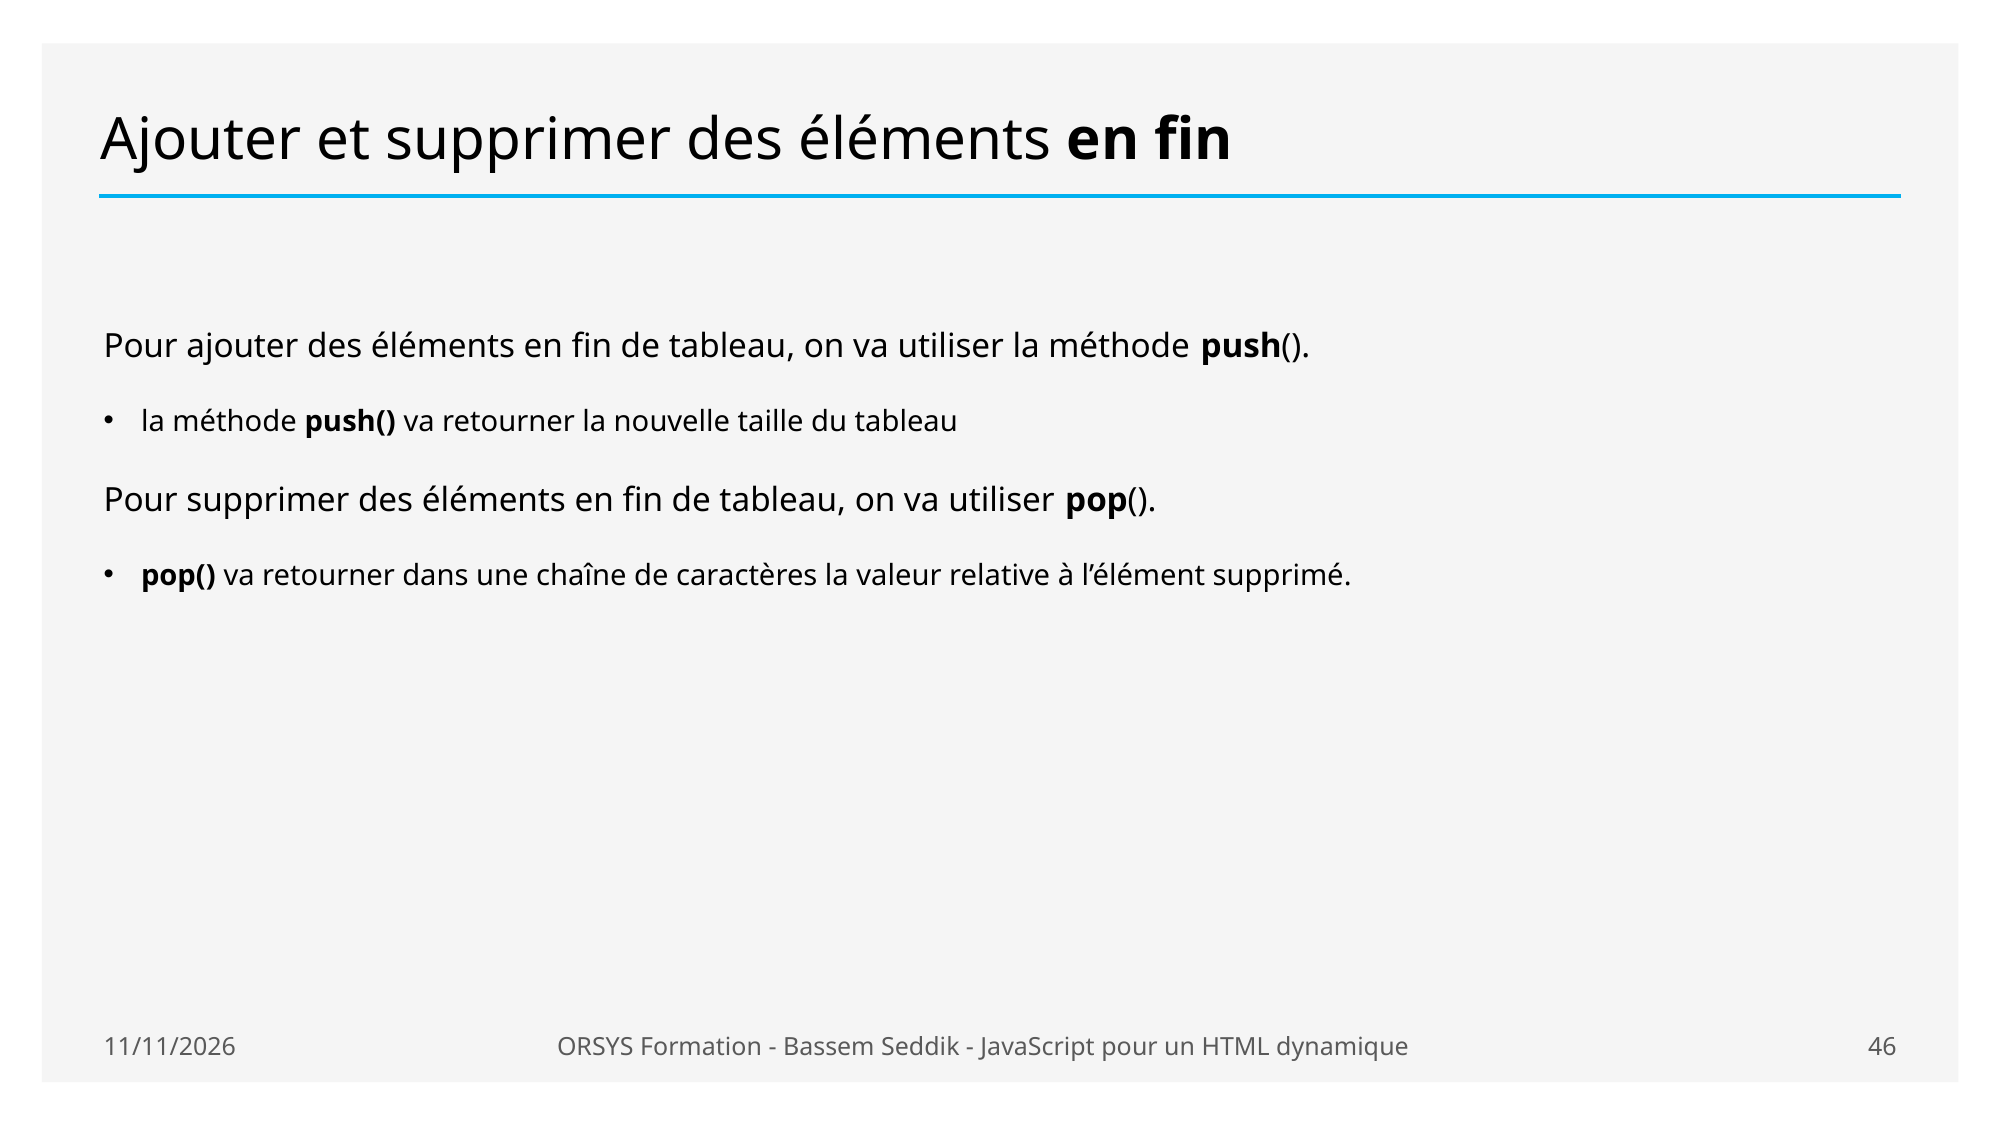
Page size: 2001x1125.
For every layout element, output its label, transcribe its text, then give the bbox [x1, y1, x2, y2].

title Ajouter et supprimer des éléments en fin [85, 73, 1888, 179]
slide_number 46 [1626, 1017, 1912, 1078]
footer ORSYS Formation - Bassem Seddik - JavaScript pour un HTML dynamique [340, 1017, 1626, 1078]
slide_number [88, 1017, 340, 1078]
list Pour ajouter des éléments en fin de tableau, on va utiliser la méthode push(). la méthode push() va retourner la nouvelle taille du tableau Pour supprimer des éléments en fin de tableau, on va utiliser pop(). pop() va retourner dans une chaîne de caractères la valeur relative à l’élément supprimé. [88, 235, 1627, 982]
